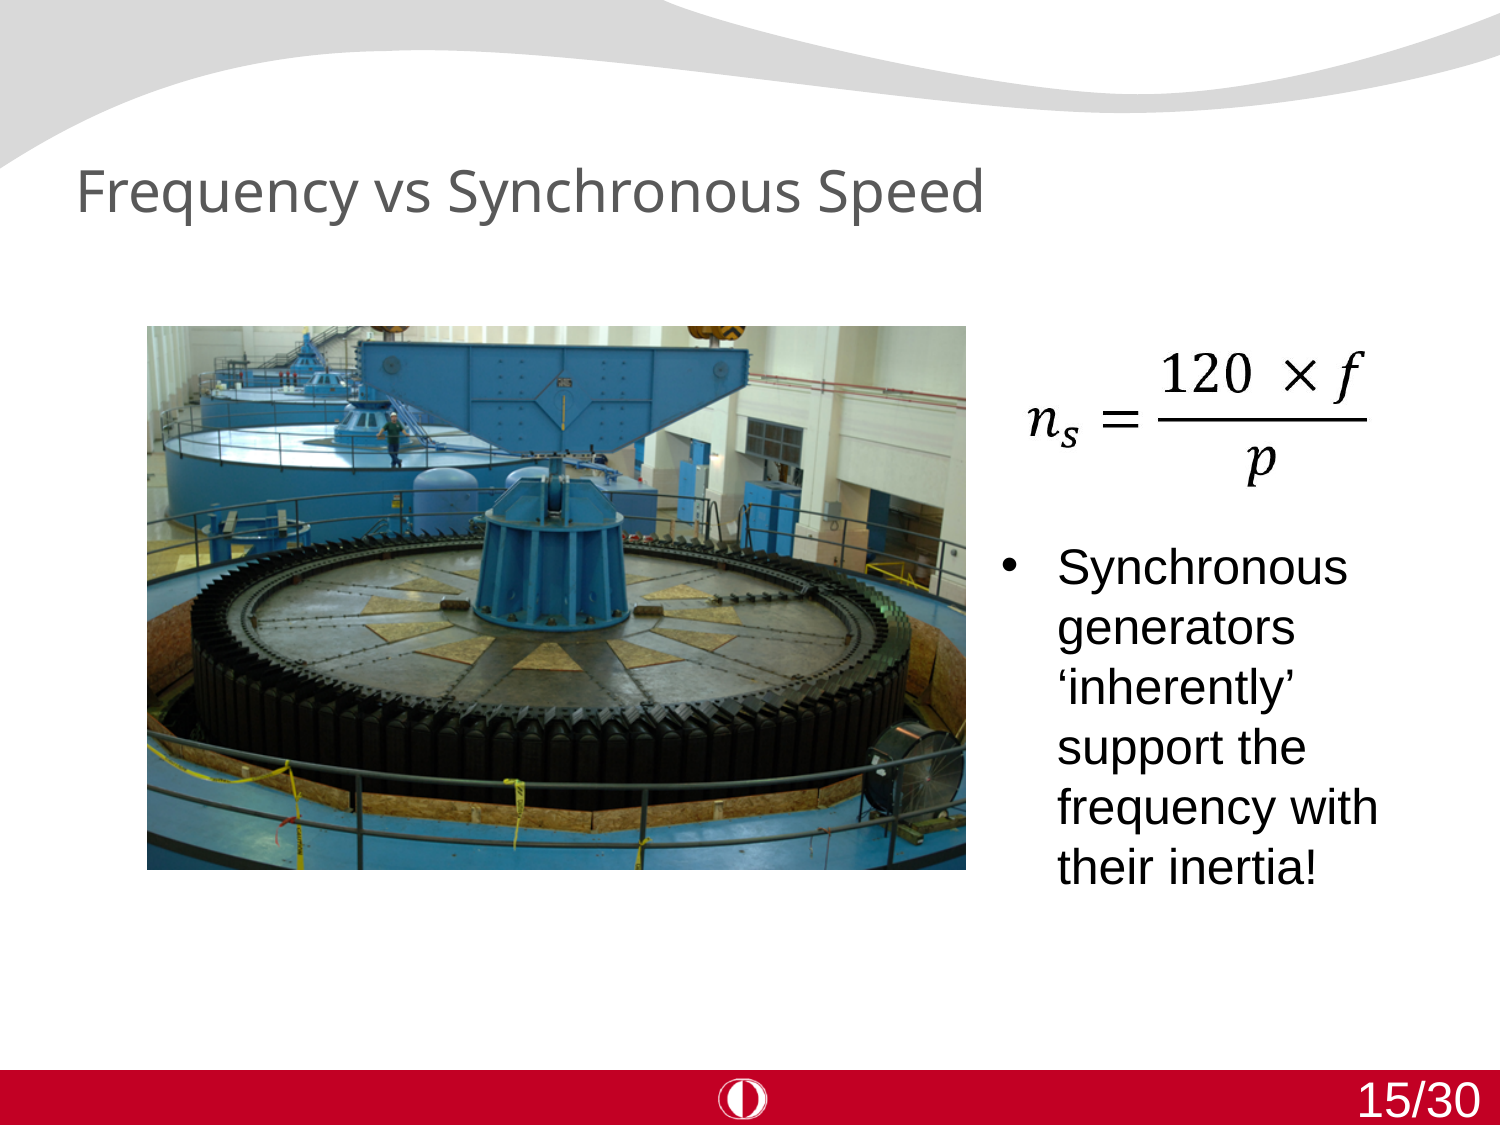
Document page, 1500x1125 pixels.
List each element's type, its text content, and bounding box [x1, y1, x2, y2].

picture [713, 1078, 781, 1122]
text_box Synchronous generators ‘inherently’ support the frequency with their inertia! [986, 527, 1459, 902]
picture [147, 326, 966, 870]
picture [974, 314, 1471, 514]
title Frequency vs Synchronous Speed [75, 55, 1425, 224]
